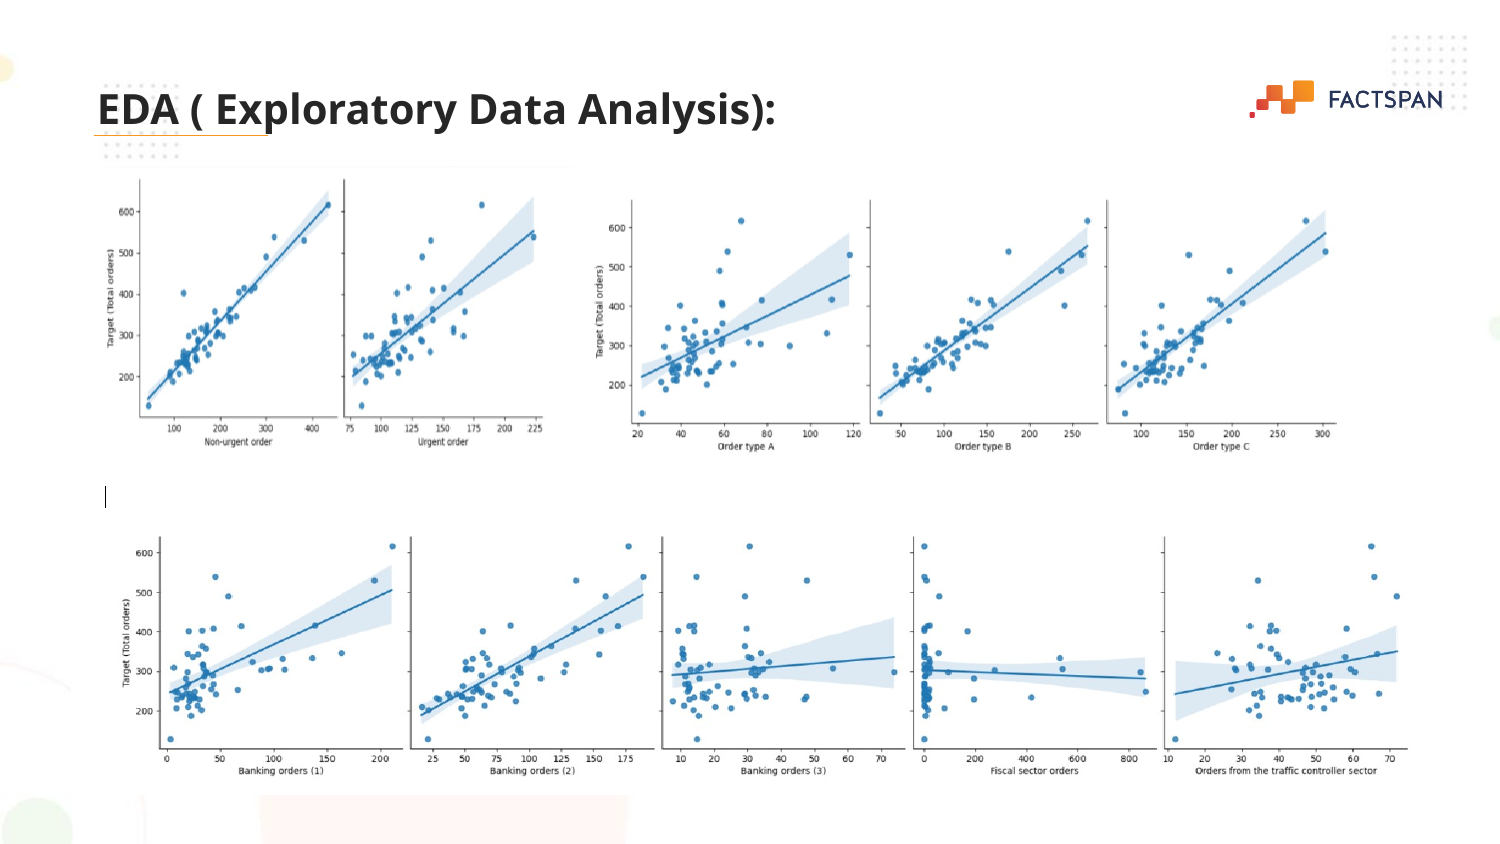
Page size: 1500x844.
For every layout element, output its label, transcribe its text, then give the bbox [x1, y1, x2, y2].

picture [0, 0, 1500, 844]
text_box EDA ( Exploratory Data Analysis): [85, 77, 1082, 146]
